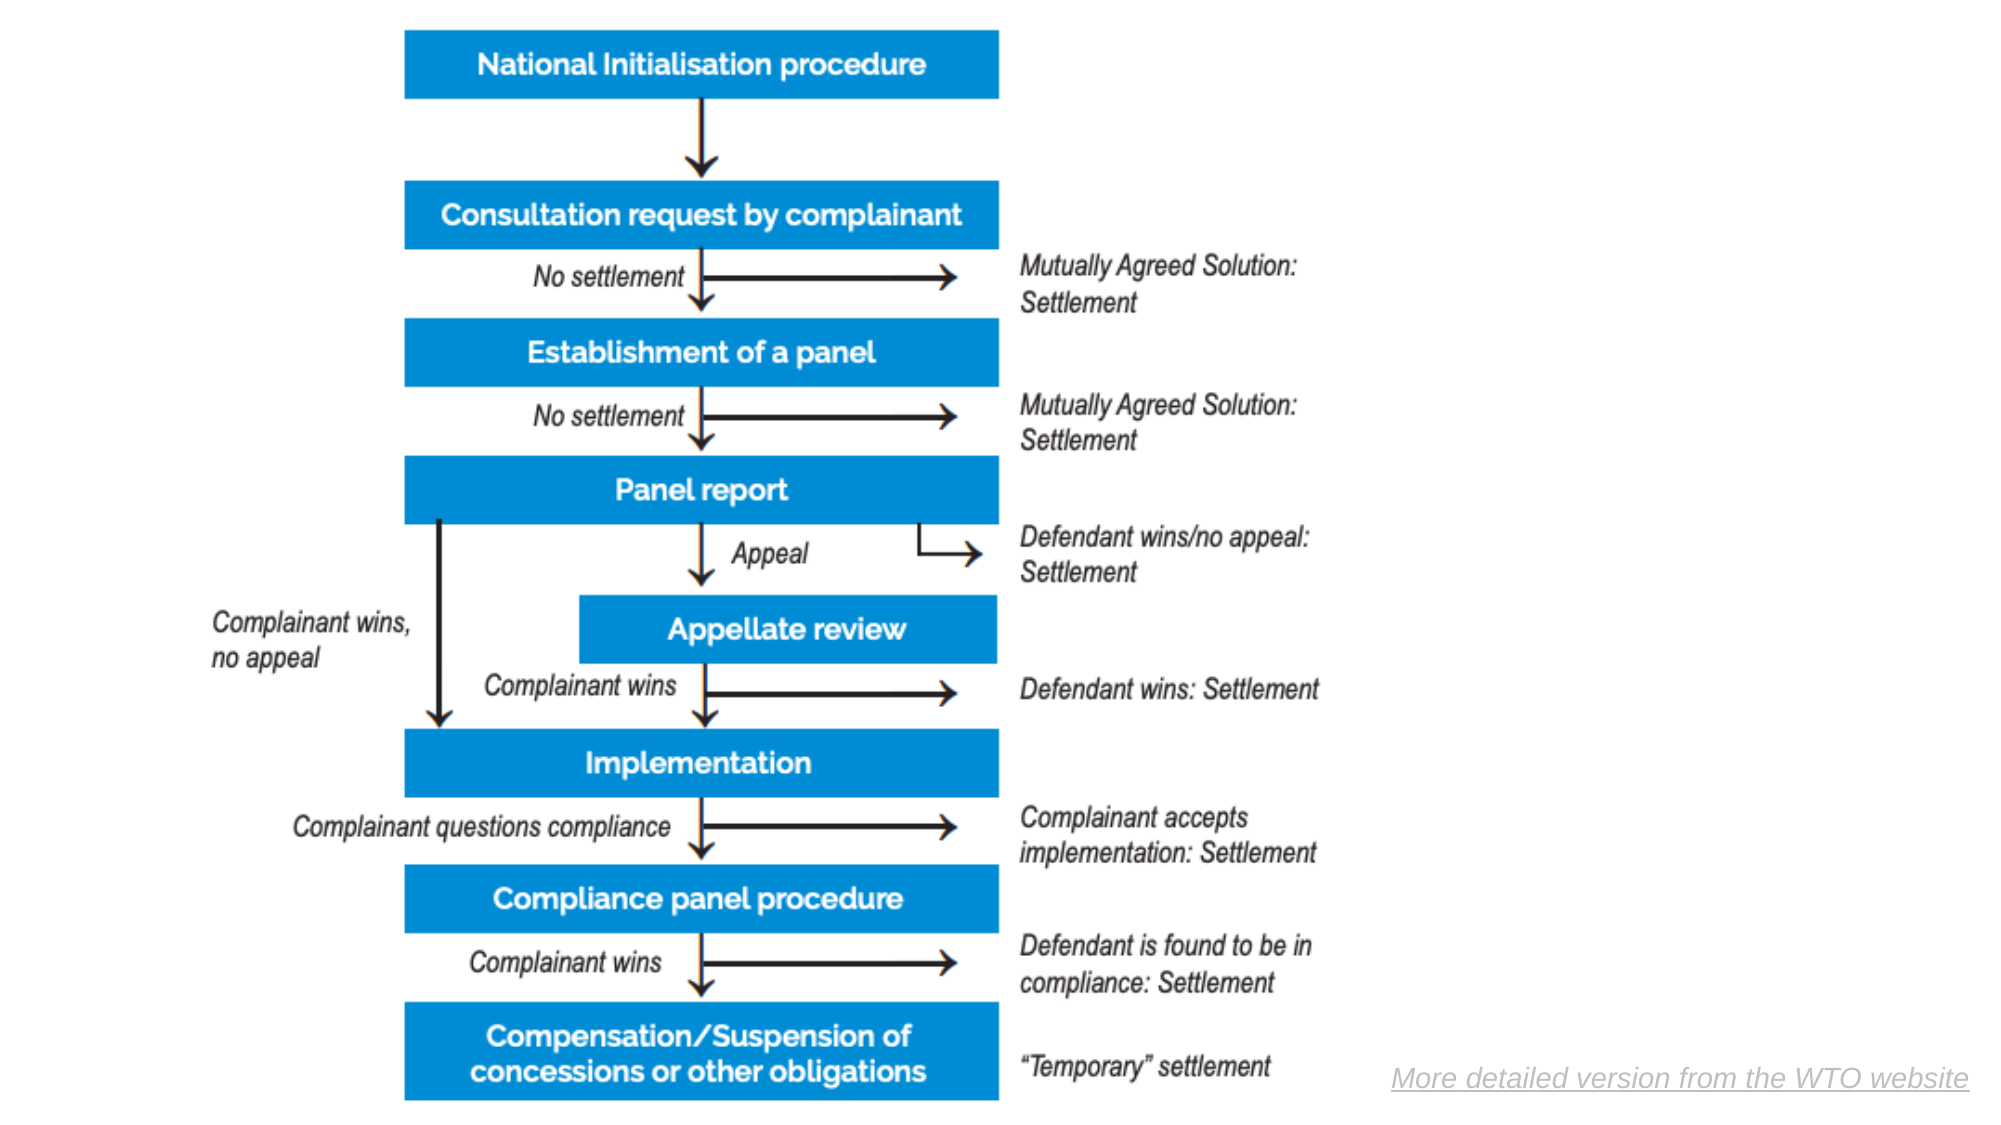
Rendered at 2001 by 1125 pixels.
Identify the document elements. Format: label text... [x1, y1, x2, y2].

picture [54, 0, 1475, 1125]
text_box More detailed version from the WTO website [1480, 1051, 1985, 1102]
